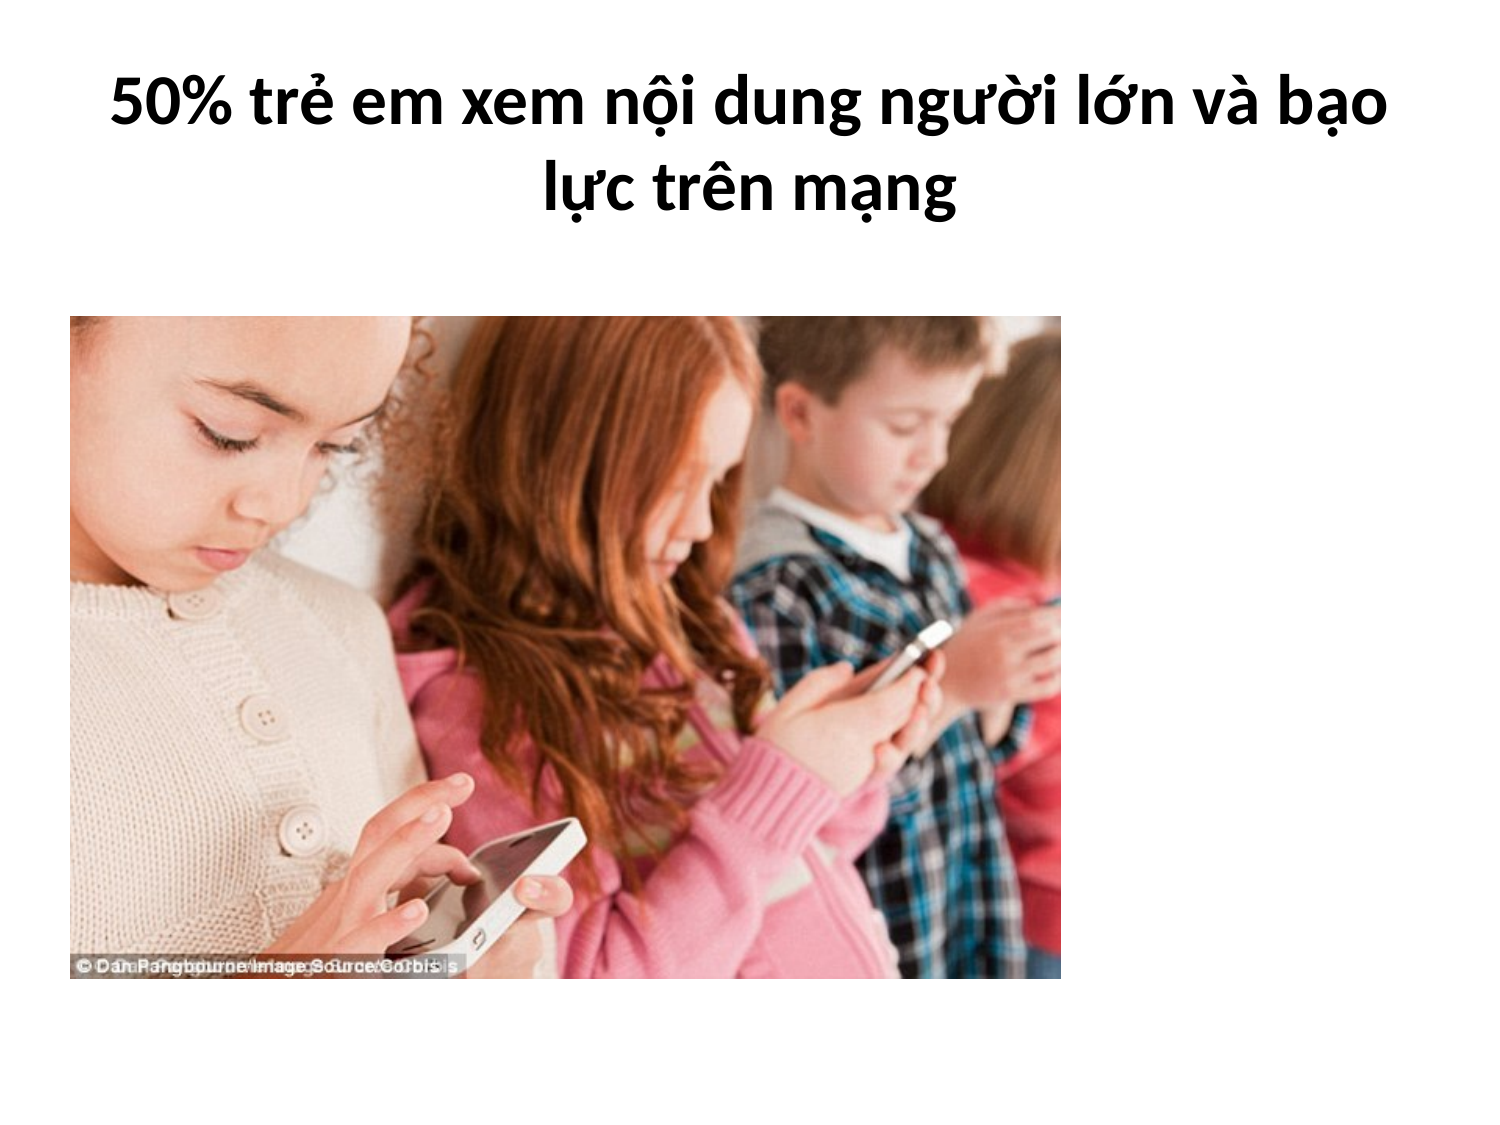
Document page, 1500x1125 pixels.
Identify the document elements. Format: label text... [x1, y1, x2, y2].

picture [70, 316, 1062, 980]
title 50% trẻ em xem nội dung người lớn và bạo lực trên mạng [75, 45, 1425, 233]
